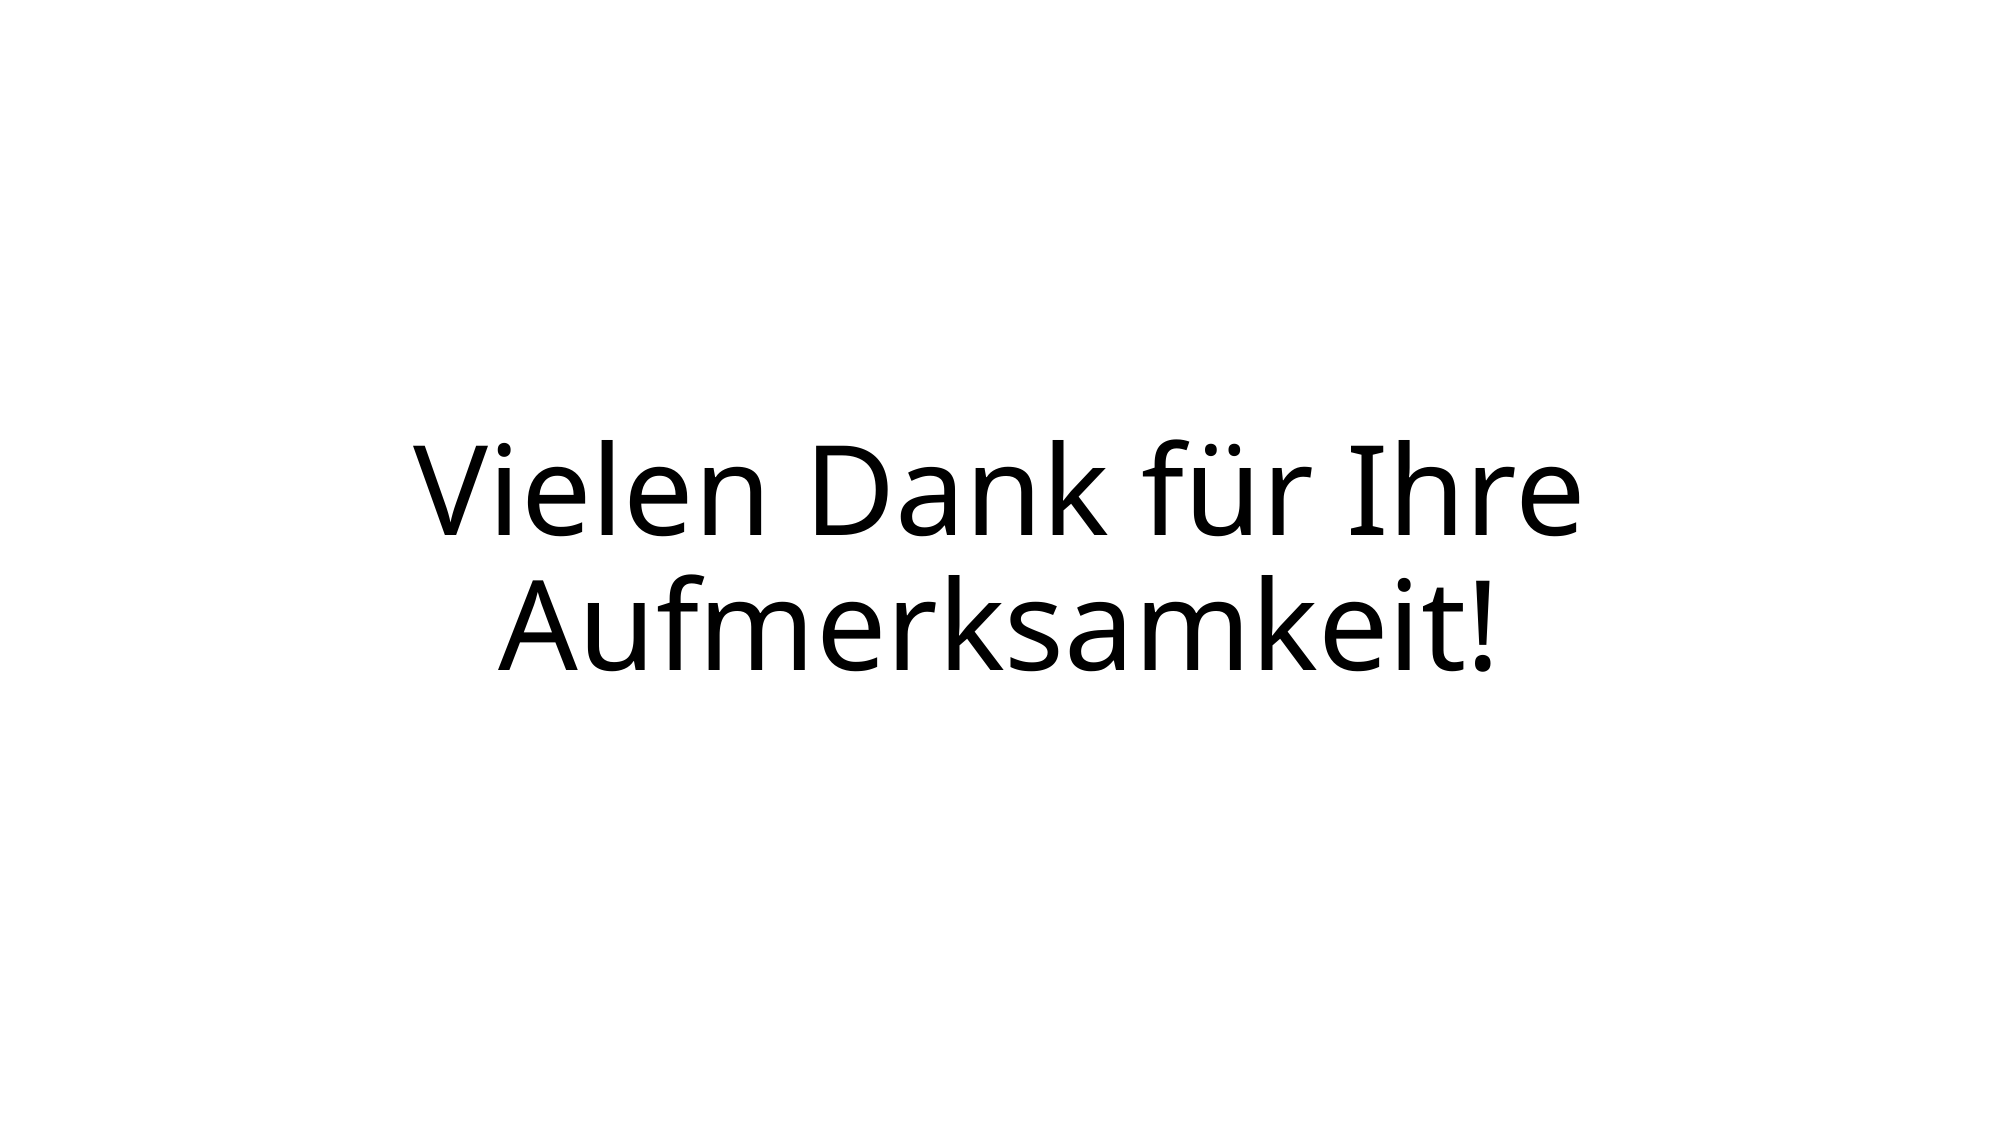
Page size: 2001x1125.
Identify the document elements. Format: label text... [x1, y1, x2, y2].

title Vielen Dank für Ihre Aufmerksamkeit! [249, 0, 1750, 1125]
